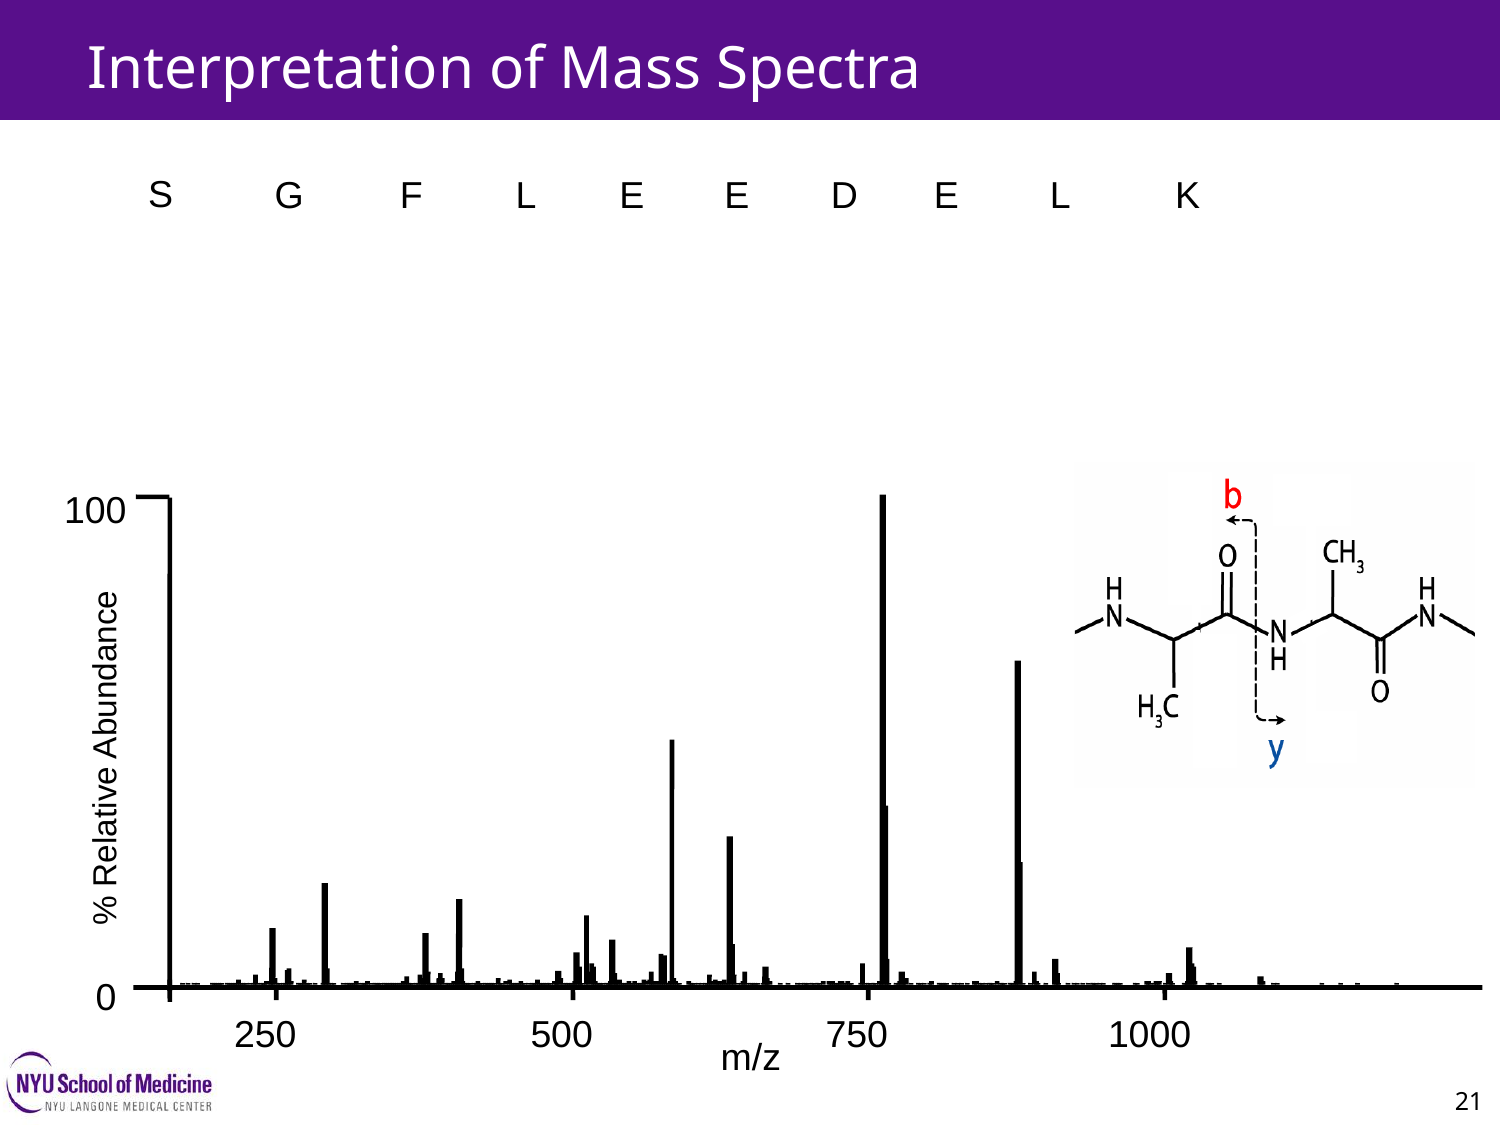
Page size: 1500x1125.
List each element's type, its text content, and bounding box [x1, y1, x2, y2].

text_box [1074, 462, 1476, 788]
picture [0, 1048, 221, 1125]
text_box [48, 478, 1483, 1086]
text_box Interpretation of Mass Spectra [73, 22, 952, 108]
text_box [136, 162, 1213, 225]
